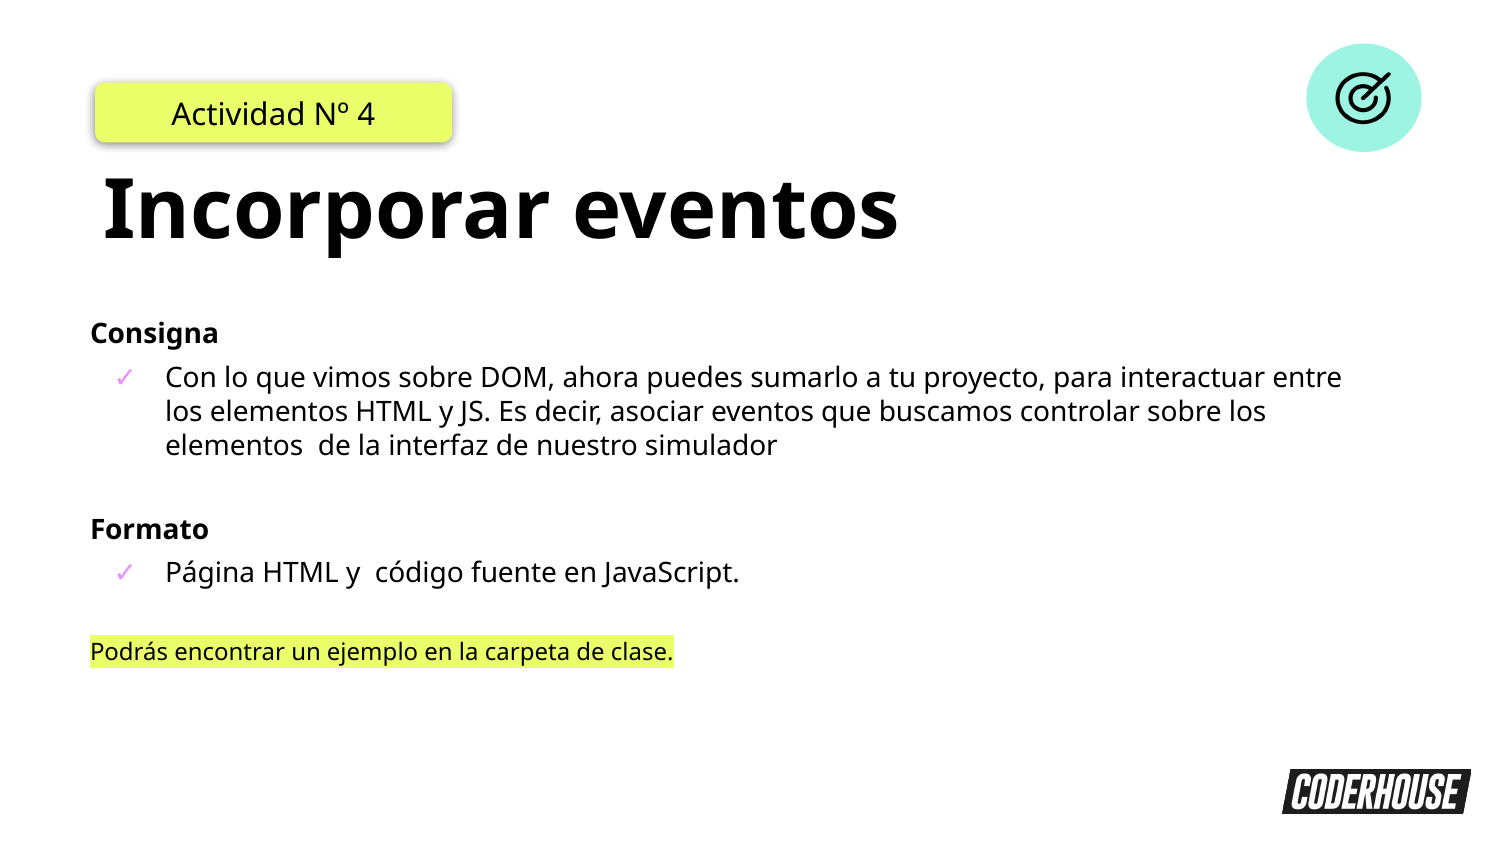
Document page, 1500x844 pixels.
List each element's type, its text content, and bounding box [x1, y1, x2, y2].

picture [1281, 769, 1471, 814]
text_box Incorporar eventos [88, 152, 1237, 272]
text_box [152, 76, 557, 143]
text_box Consigna Con lo que vimos sobre DOM, ahora puedes sumarlo a tu proyecto, para interactuar entre los elementos HTML y JS. Es decir, asociar eventos que buscamos controlar sobre los elementos de la interfaz de nuestro simulador Formato Página HTML y código fuente en JavaScript. Podrás encontrar un ejemplo en la carpeta de clase. [75, 300, 1367, 681]
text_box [1306, 43, 1422, 153]
text_box Actividad Nº 4 [95, 82, 453, 143]
